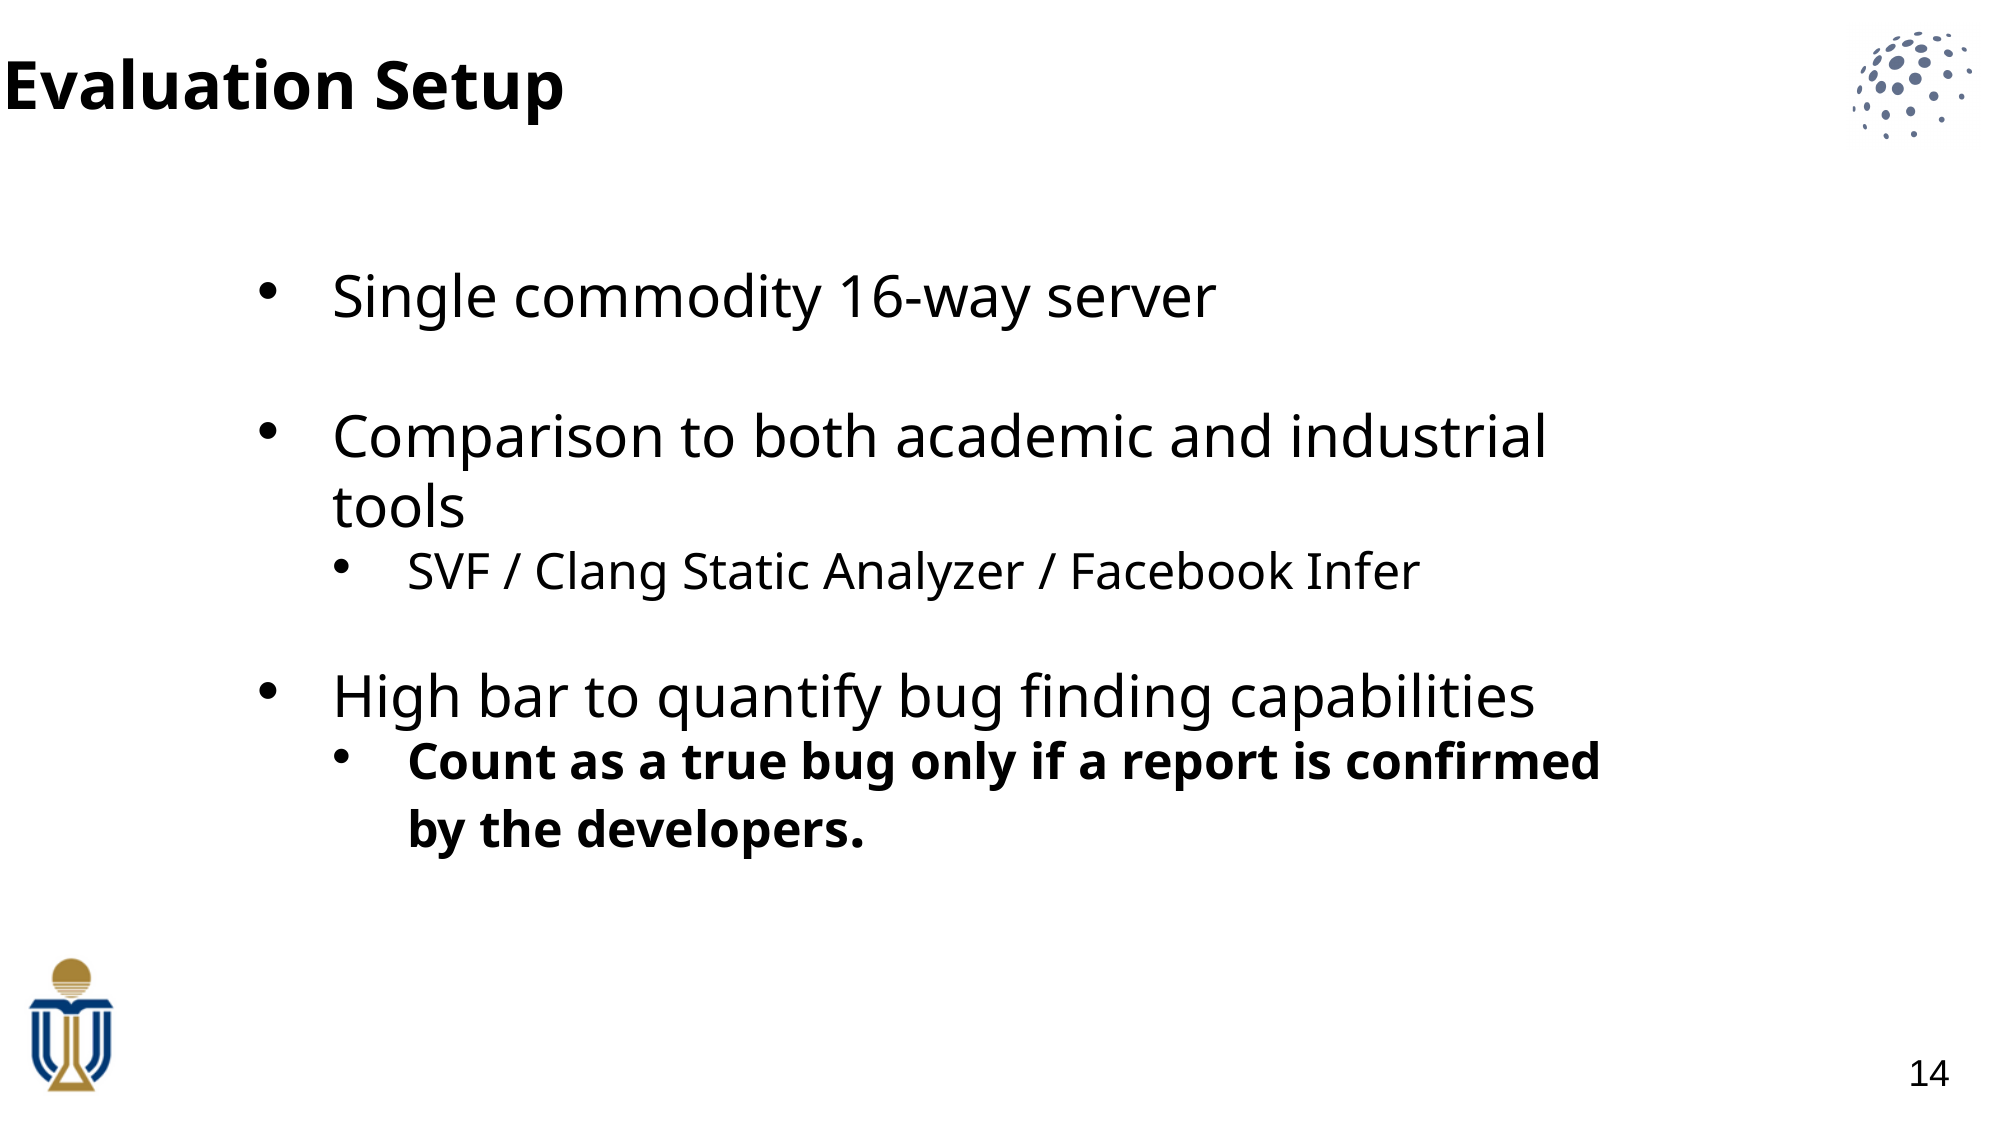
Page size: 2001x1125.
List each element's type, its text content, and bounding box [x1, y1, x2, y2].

picture [16, 947, 122, 1111]
text_box Single commodity 16-way server Comparison to both academic and industrial tools SVF / Clang Static Analyzer / Facebook Infer High bar to quantify bug finding capabilities Count as a true bug only if a report is confirmed by the developers. [242, 251, 1636, 937]
text_box Evaluation Setup [0, 34, 574, 132]
picture [1846, 22, 1981, 150]
